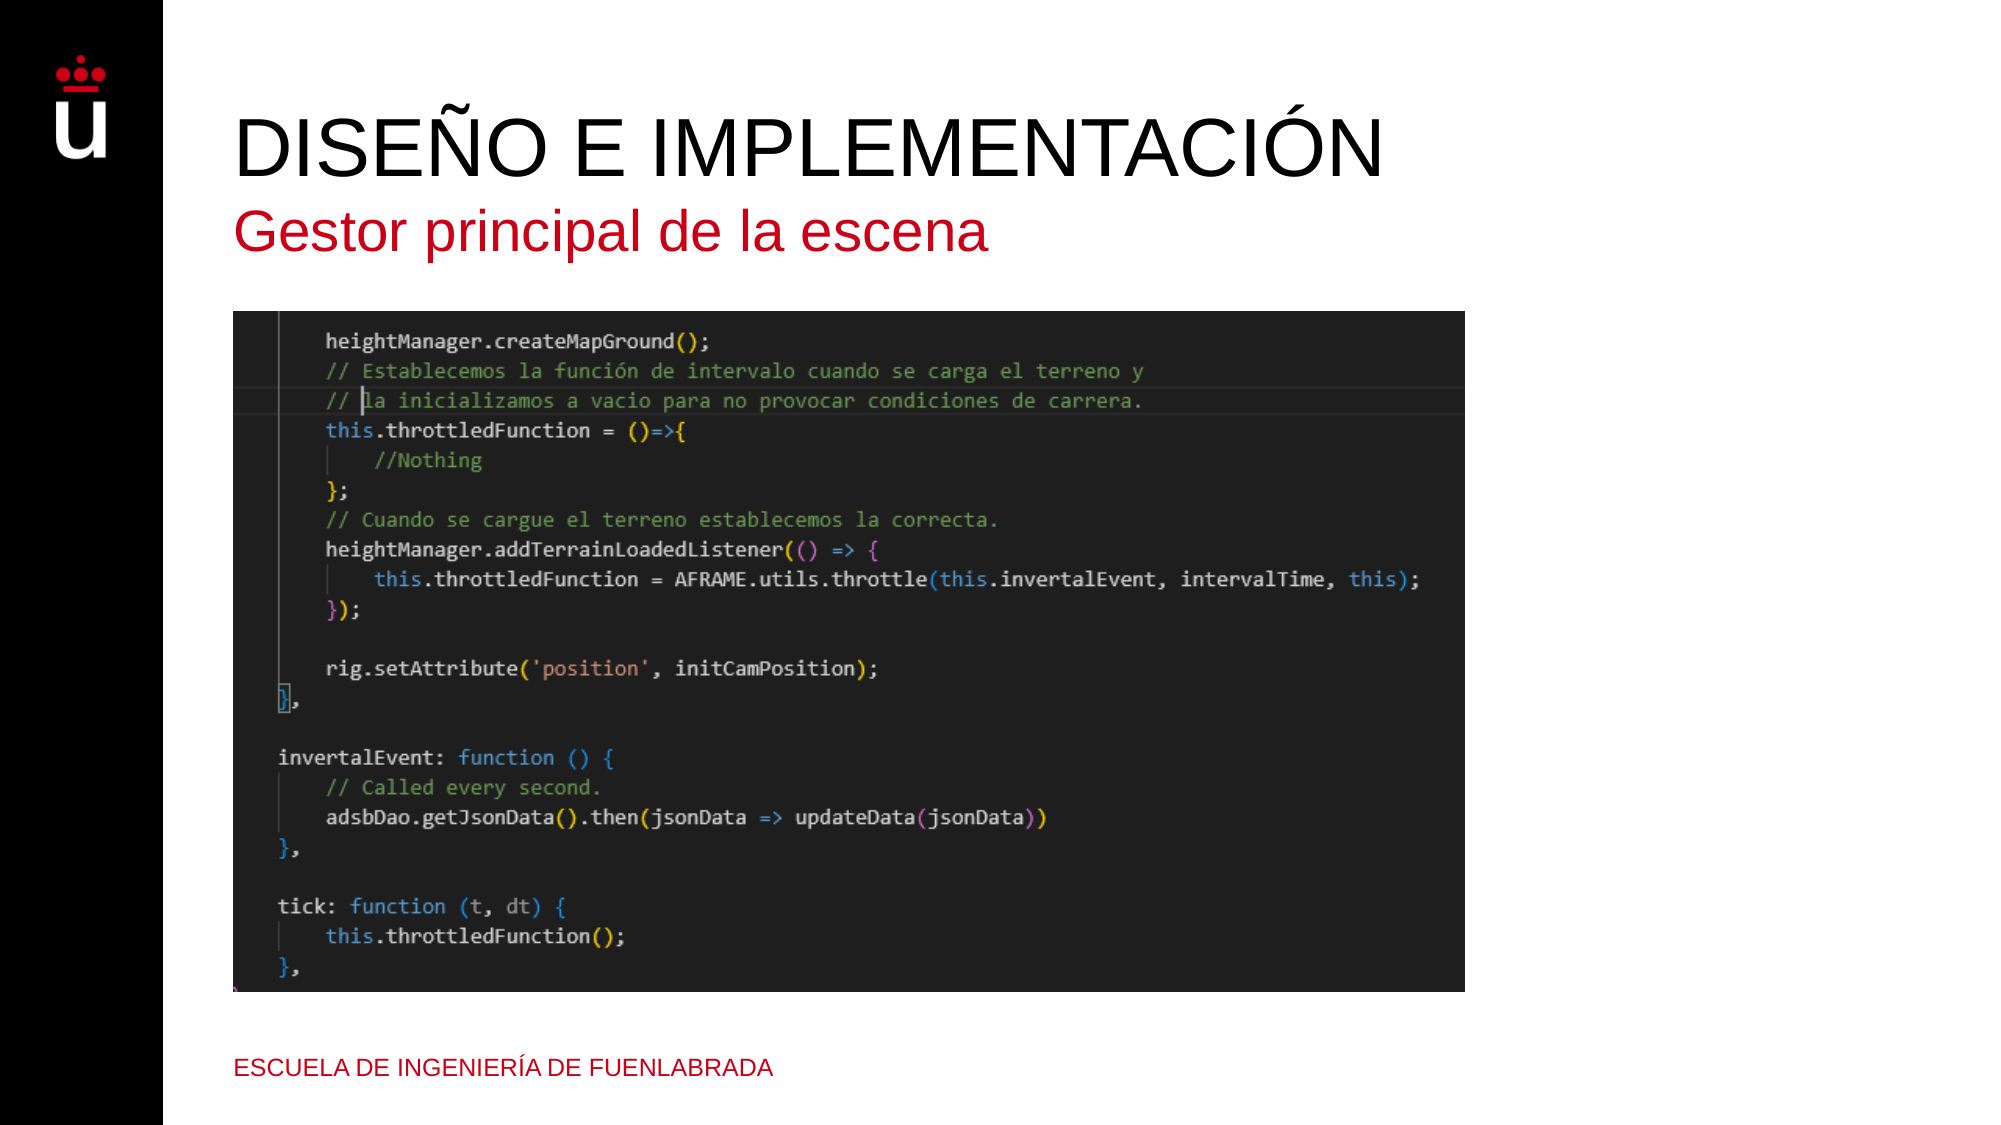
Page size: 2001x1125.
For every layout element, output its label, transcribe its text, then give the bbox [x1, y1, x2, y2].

title DISEÑO E IMPLEMENTACIÓN [233, 91, 1488, 193]
subtitle Gestor principal de la escena [233, 193, 1140, 253]
picture [55, 55, 117, 165]
list ESCUELA DE INGENIERÍA DE FUENLABRADA [233, 1051, 1140, 1082]
picture [233, 311, 1465, 992]
